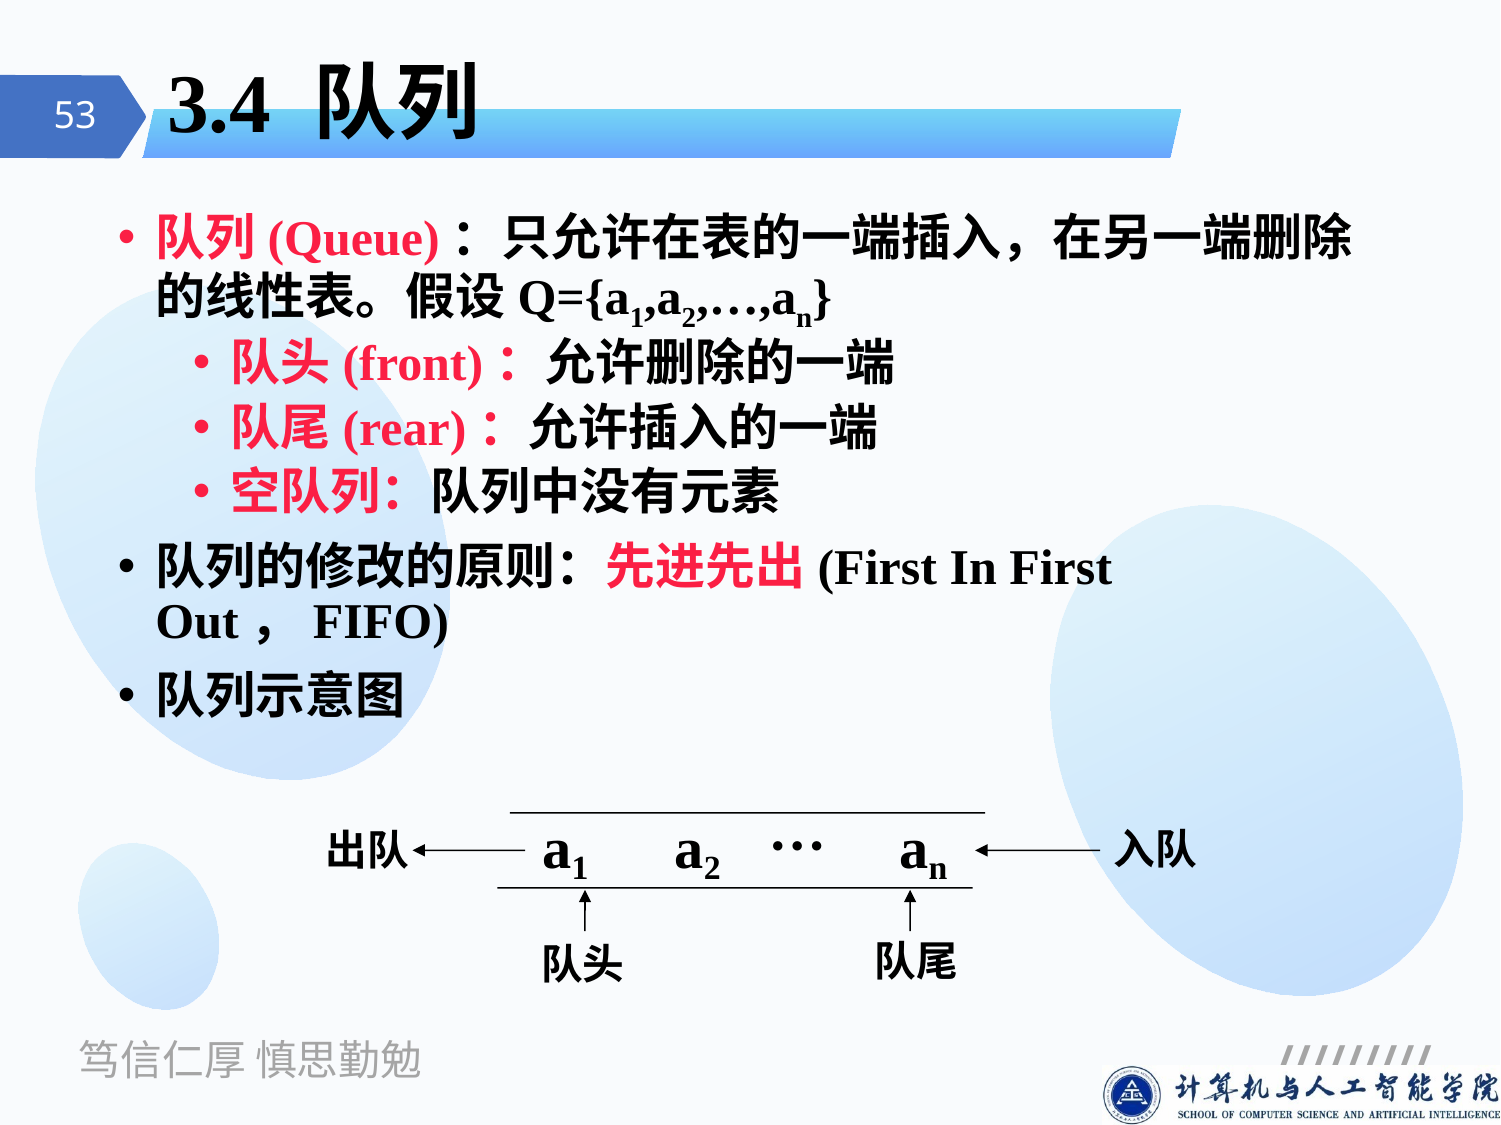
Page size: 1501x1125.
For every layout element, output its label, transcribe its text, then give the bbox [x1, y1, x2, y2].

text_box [310, 802, 1289, 996]
title 3.4 队列 [152, 59, 1181, 158]
list 队列(Queue)：只允许在表的一端插入，在另一端删除的线性表。假设Q={a1,a2,…,an} 队头(front)：允许删除的一端 队尾(rear)：允许插入的一端 空队列：队列中没有元素 队列的修改的原则：先进先出(First In First Out，FIFO) 队列示意图 [103, 204, 1398, 1014]
picture [1102, 1065, 1501, 1125]
